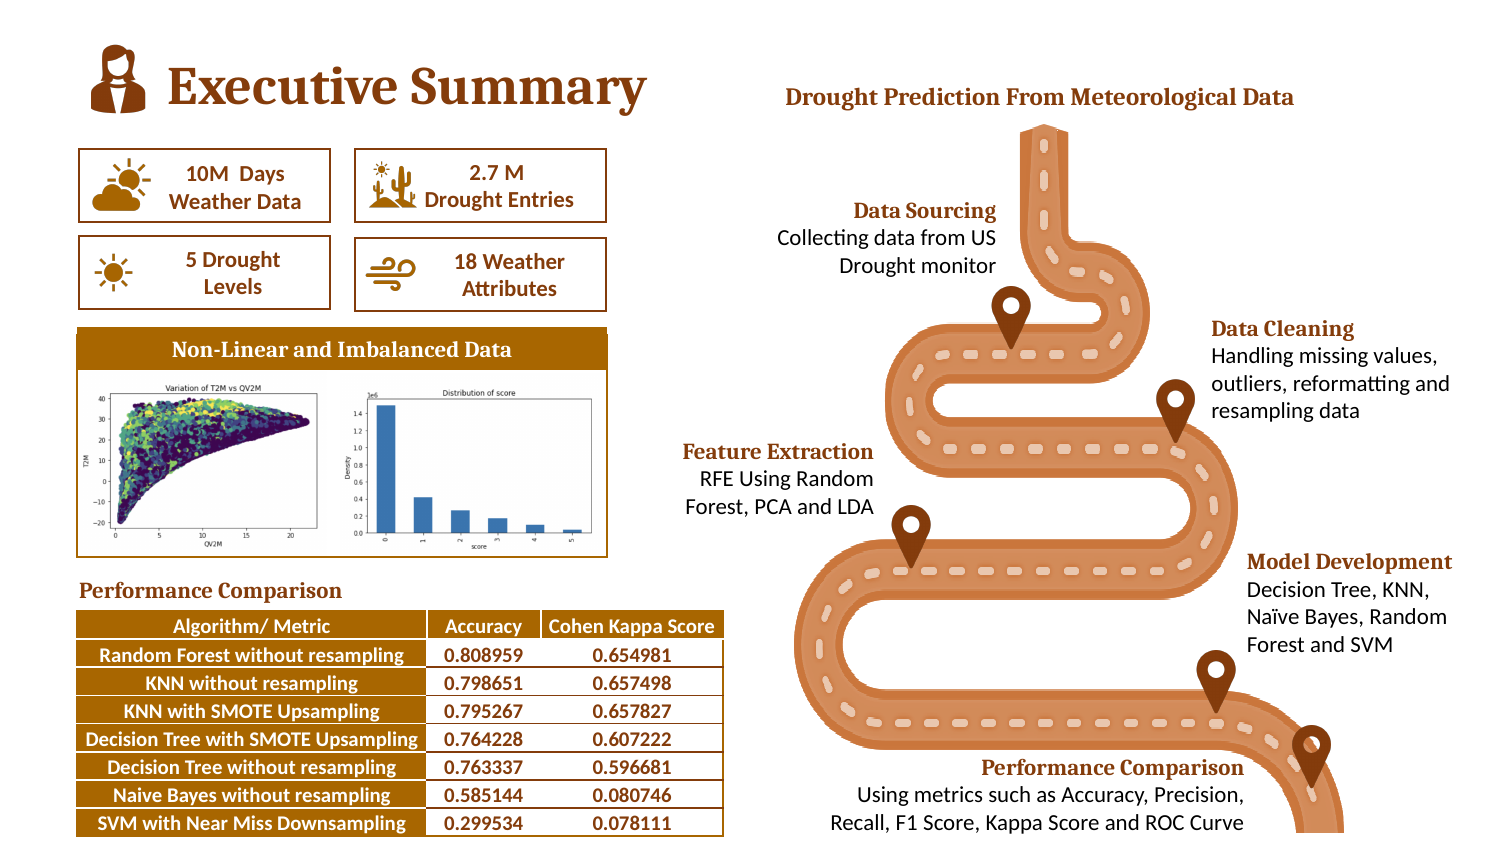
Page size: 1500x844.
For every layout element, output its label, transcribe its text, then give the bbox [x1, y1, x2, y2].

text_box Data Cleaning Handling missing values, outliers, reformatting and resampling data [1344, 305, 1488, 431]
table_cell 0.763337 [428, 753, 540, 779]
table_cell Random Forest without resampling [78, 640, 426, 666]
table_cell KNN with SMOTE Upsampling [78, 696, 426, 723]
text_box Performance Comparison Using metrics such as Accuracy, Precision, Recall, F1 Score, Kappa Score and ROC Curve [783, 745, 1260, 843]
table_cell 0.607222 [542, 724, 722, 751]
picture [76, 37, 160, 120]
table_cell 0.657827 [542, 696, 722, 723]
table_cell 0.080746 [542, 781, 722, 807]
text_box Feature Extraction RFE Using Random Forest, PCA and LDA [621, 429, 794, 527]
table_cell 0.585144 [428, 781, 540, 807]
picture [794, 124, 1356, 833]
table_cell 0.078111 [542, 809, 722, 835]
table_header Cohen Kappa Score [542, 612, 722, 638]
picture [362, 246, 419, 302]
text_box Data Sourcing Collecting data from US Drought monitor [709, 187, 794, 286]
table_cell 0.764228 [428, 724, 540, 751]
table_cell 0.798651 [428, 668, 540, 695]
table_header Algorithm/ Metric [78, 612, 426, 638]
text_box [78, 235, 331, 310]
text_box [78, 148, 331, 223]
table_cell SVM with Near Miss Downsampling [78, 809, 426, 835]
text_box Model Development Decision Tree, KNN, Naïve Bayes, Random Forest and SVM [1344, 539, 1500, 665]
table_cell 0.795267 [428, 696, 540, 723]
table_cell 0.657498 [542, 668, 722, 695]
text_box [77, 327, 608, 558]
text_box Performance Comparison [64, 567, 515, 611]
title Executive Summary [152, 42, 1500, 133]
table_cell 0.654981 [542, 640, 722, 666]
table_cell 0.808959 [428, 640, 540, 666]
table_cell KNN without resampling [78, 668, 426, 695]
table_cell Decision Tree without resampling [78, 753, 426, 779]
text_box [354, 148, 607, 223]
picture [88, 151, 155, 218]
picture [364, 156, 422, 214]
table_cell Decision Tree with SMOTE Upsampling [78, 724, 426, 751]
text_box [354, 237, 607, 312]
table_cell 0.299534 [428, 809, 540, 835]
text_box Drought Prediction From Meteorological Data [757, 72, 1324, 118]
table_cell Naive Bayes without resampling [78, 781, 426, 807]
table_header Accuracy [428, 612, 540, 638]
picture [85, 244, 142, 301]
table_cell 0.596681 [542, 753, 722, 779]
